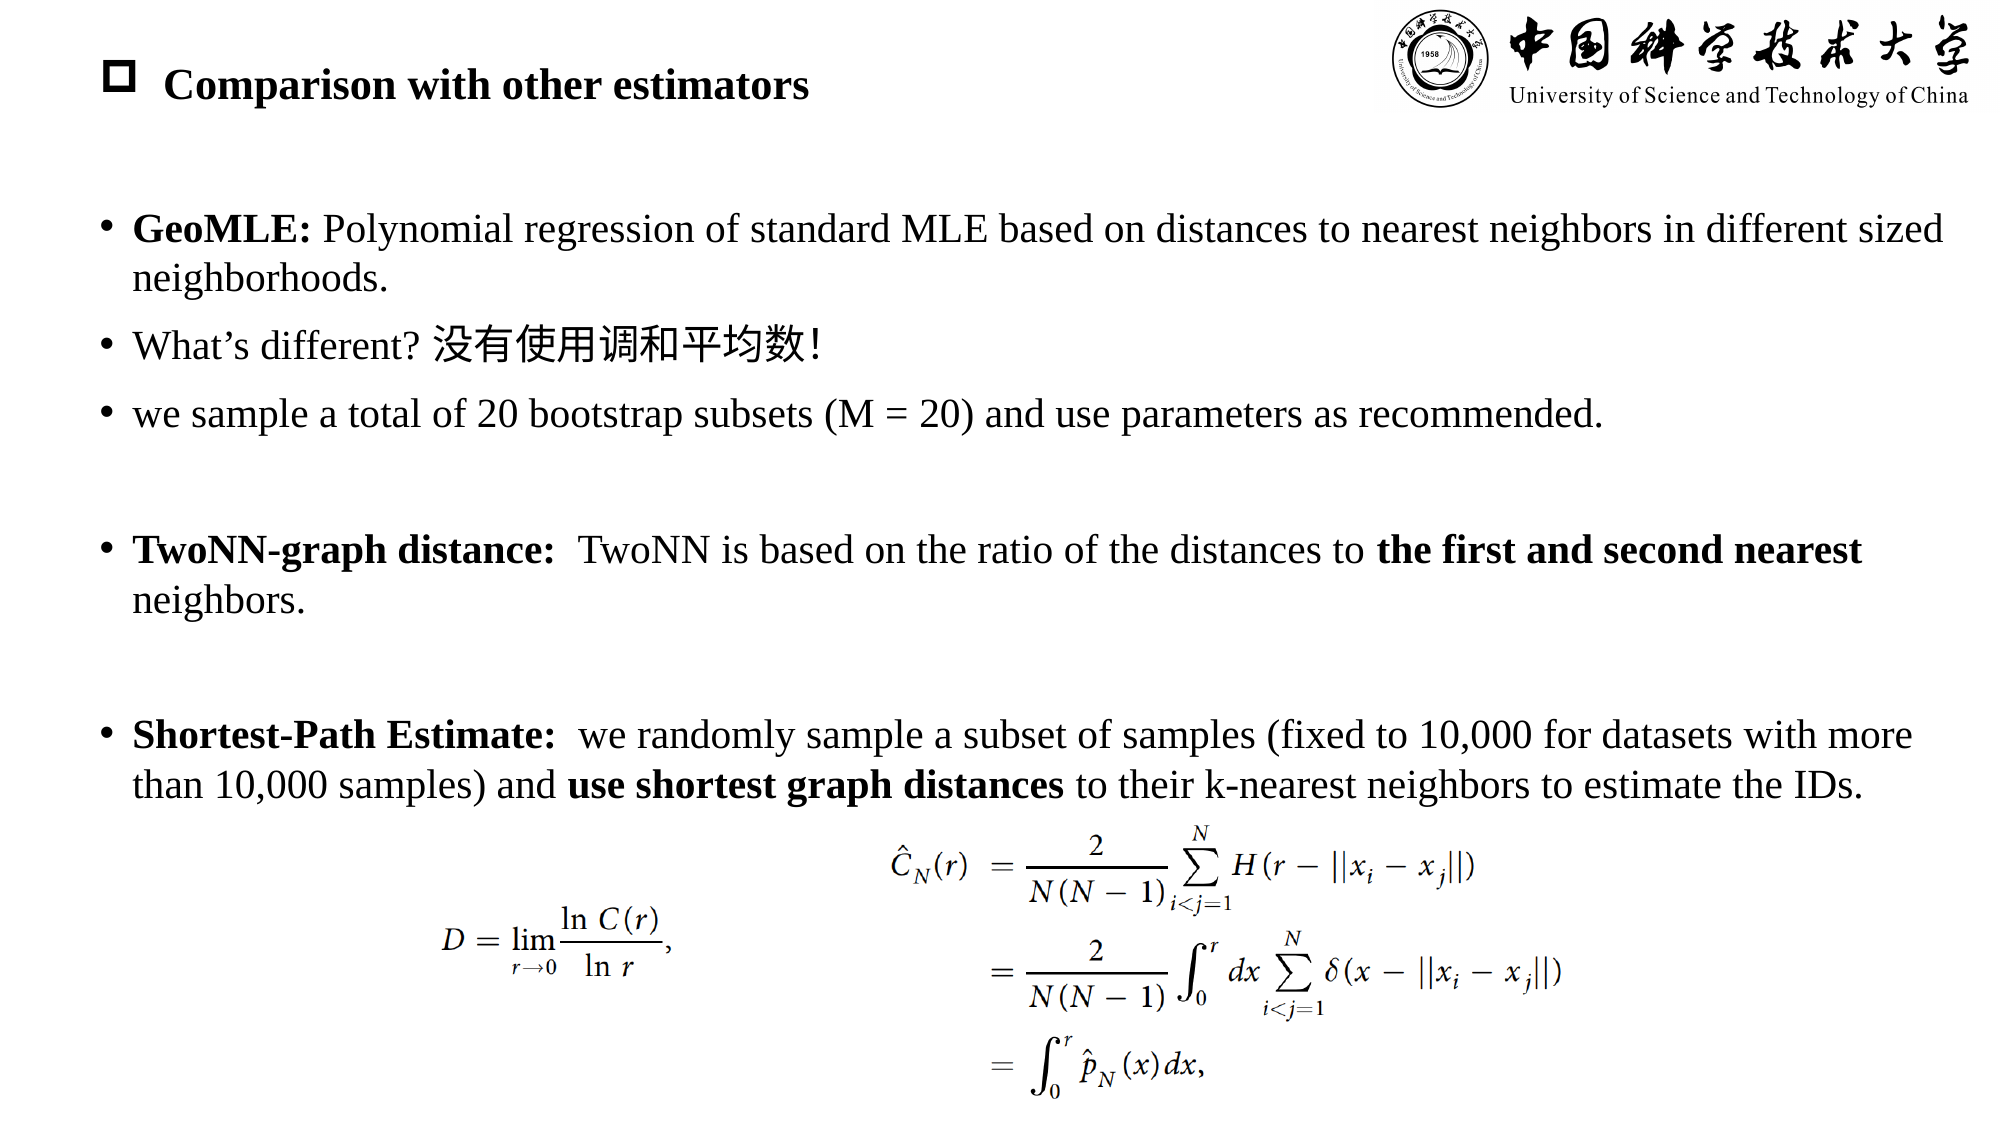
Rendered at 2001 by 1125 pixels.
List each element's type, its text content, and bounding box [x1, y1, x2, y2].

picture [1374, 0, 2000, 113]
list GeoMLE: Polynomial regression of standard MLE based on distances to nearest neighbors in different sized neighborhoods. What’s different? 没有使用调和平均数！ we sample a total of 20 bootstrap subsets (M = 20) and use parameters as recommended. TwoNN-graph distance: TwoNN is based on the ratio of the distances to the first and second nearest neighbors. Shortest-Path Estimate: we randomly sample a subset of samples (fixed to 10,000 for datasets with more than 10,000 samples) and use shortest graph distances to their k-nearest neighbors to estimate the IDs. [84, 193, 2000, 1050]
title Comparison with other estimators [84, 32, 870, 137]
picture [876, 822, 1589, 1107]
picture [411, 876, 724, 987]
